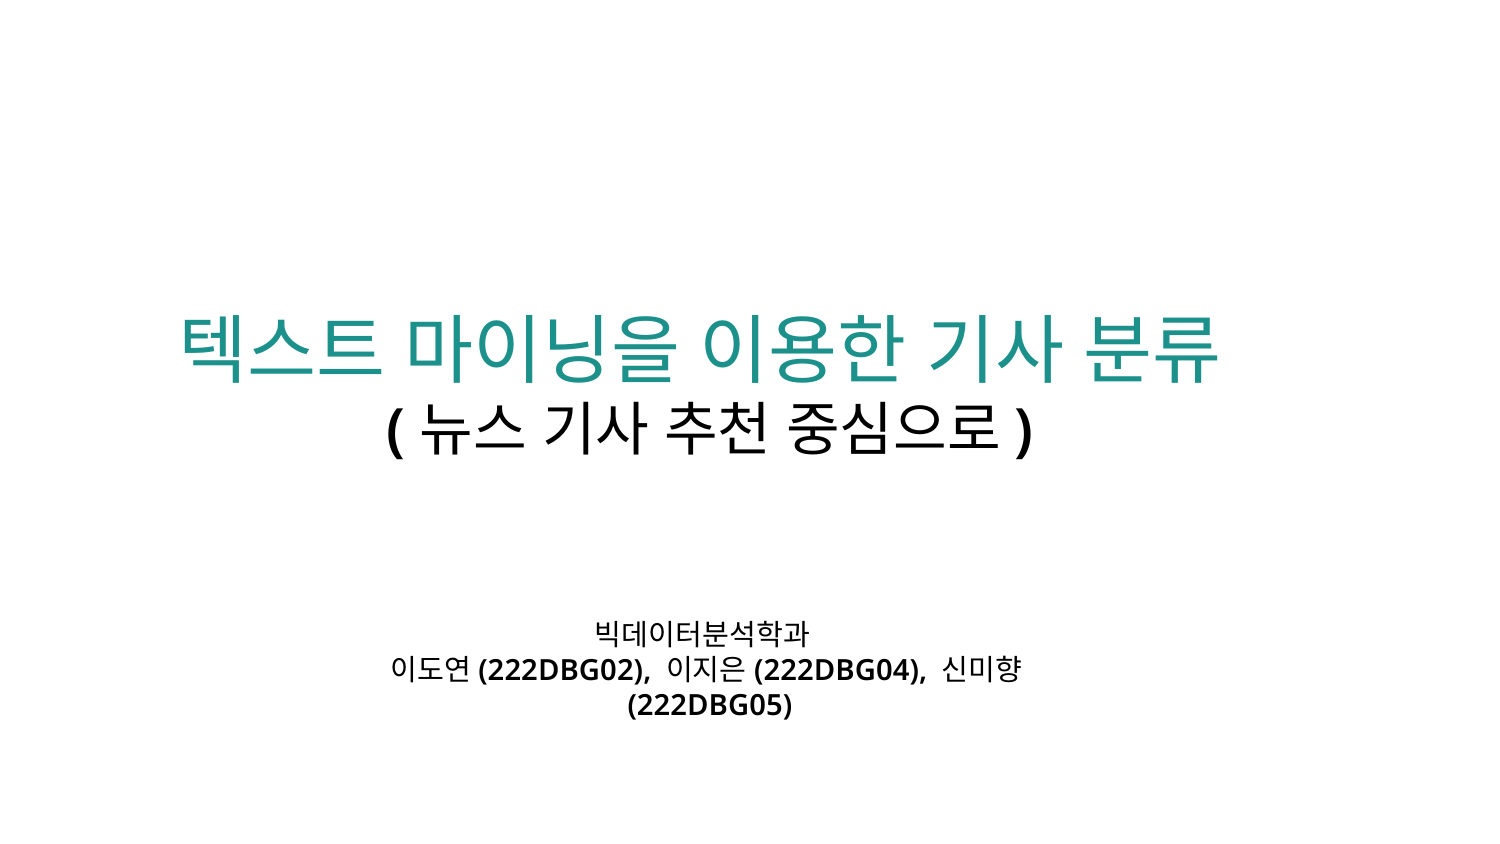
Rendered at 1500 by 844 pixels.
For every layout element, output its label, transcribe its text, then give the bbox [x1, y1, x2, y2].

title 텍스트 마이닝을 이용한 기사 분류 (뉴스 기사 추천 중심으로) [110, 242, 1311, 523]
subtitle 빅데이터분석학과 이도연(222DBG02), 이지은(222DBG04), 신미향(222DBG05) [296, 566, 1124, 768]
